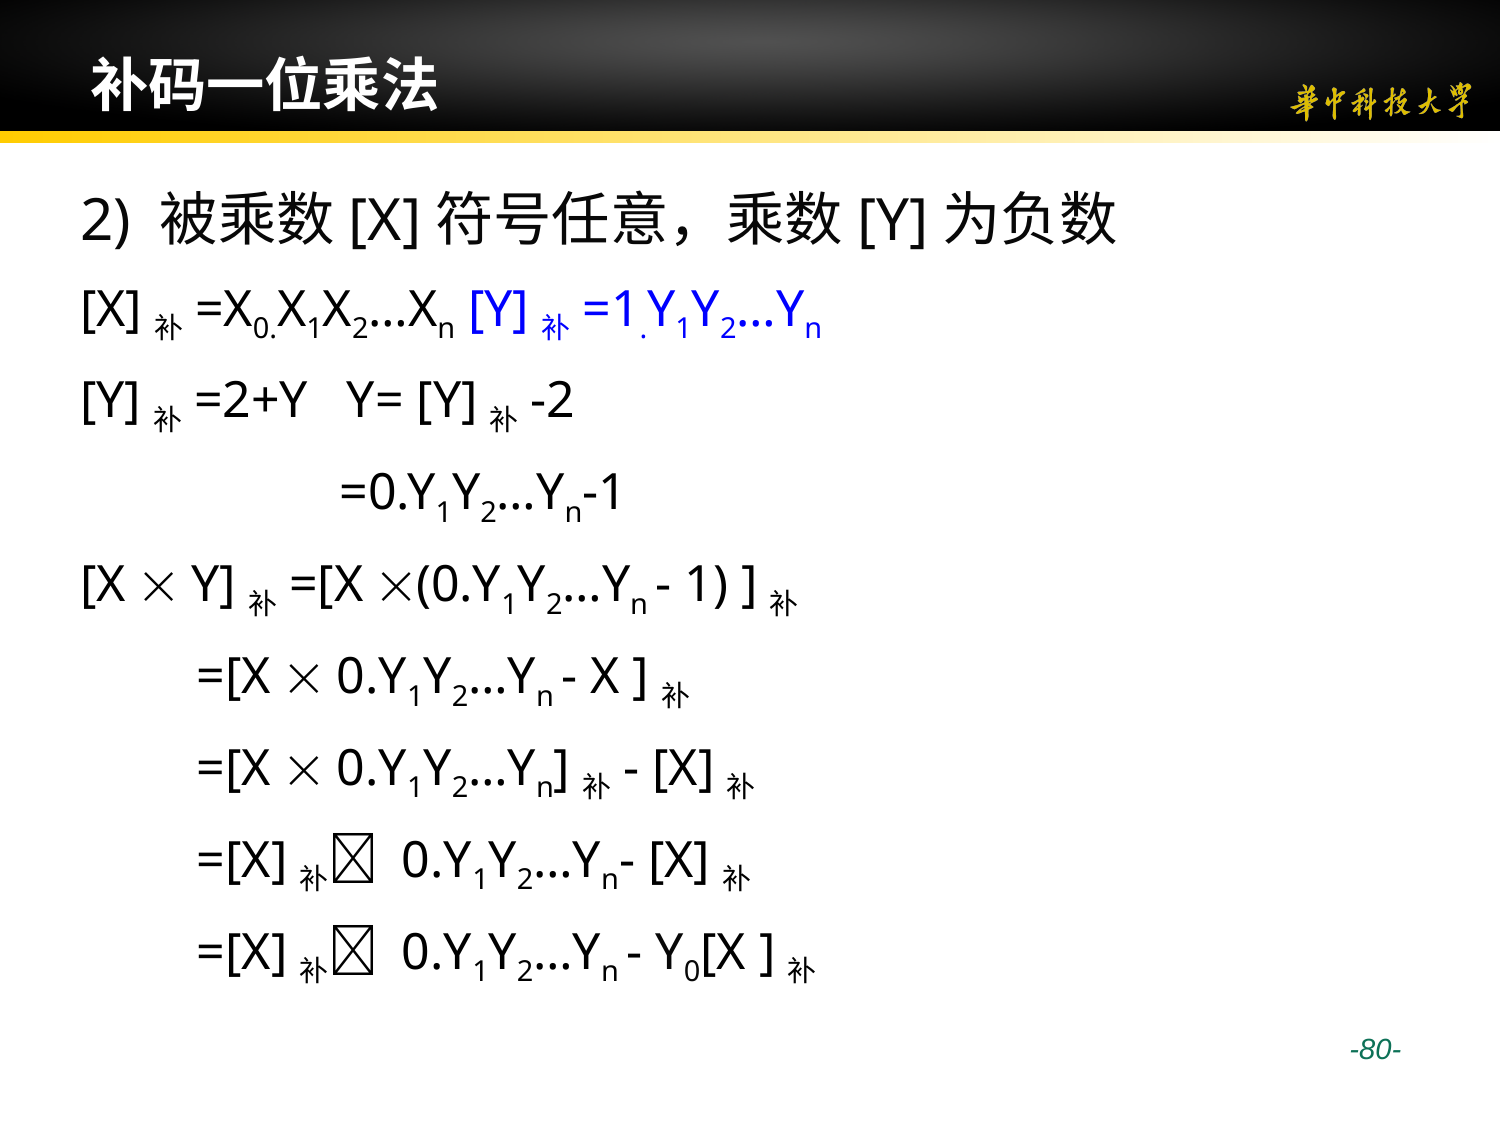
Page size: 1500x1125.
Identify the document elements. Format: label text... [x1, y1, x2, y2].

title 补码一位乘法 [74, 34, 1426, 131]
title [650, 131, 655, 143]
picture [0, 0, 1500, 131]
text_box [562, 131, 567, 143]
list 2) 被乘数[X]符号任意，乘数[Y]为负数 [X]补=X0.X1X2…Xn [Y]补=1.Y1Y2…Yn [Y]补=2+Y Y= [Y]补-2 =0.Y1Y2…Yn-1 [X  Y]补=[X (0.Y1Y2…Yn - 1) ]补 =[X  0.Y1Y2…Yn - X ]补 =[X  0.Y1Y2…Yn]补- [X]补 =[X]补 0.Y1Y2…Yn- [X]补 =[X]补 0.Y1Y2…Yn - Y0[X ]补 [64, 160, 1414, 988]
text_box =1 [738, 131, 744, 143]
slide_number -80- [1257, 1023, 1425, 1102]
